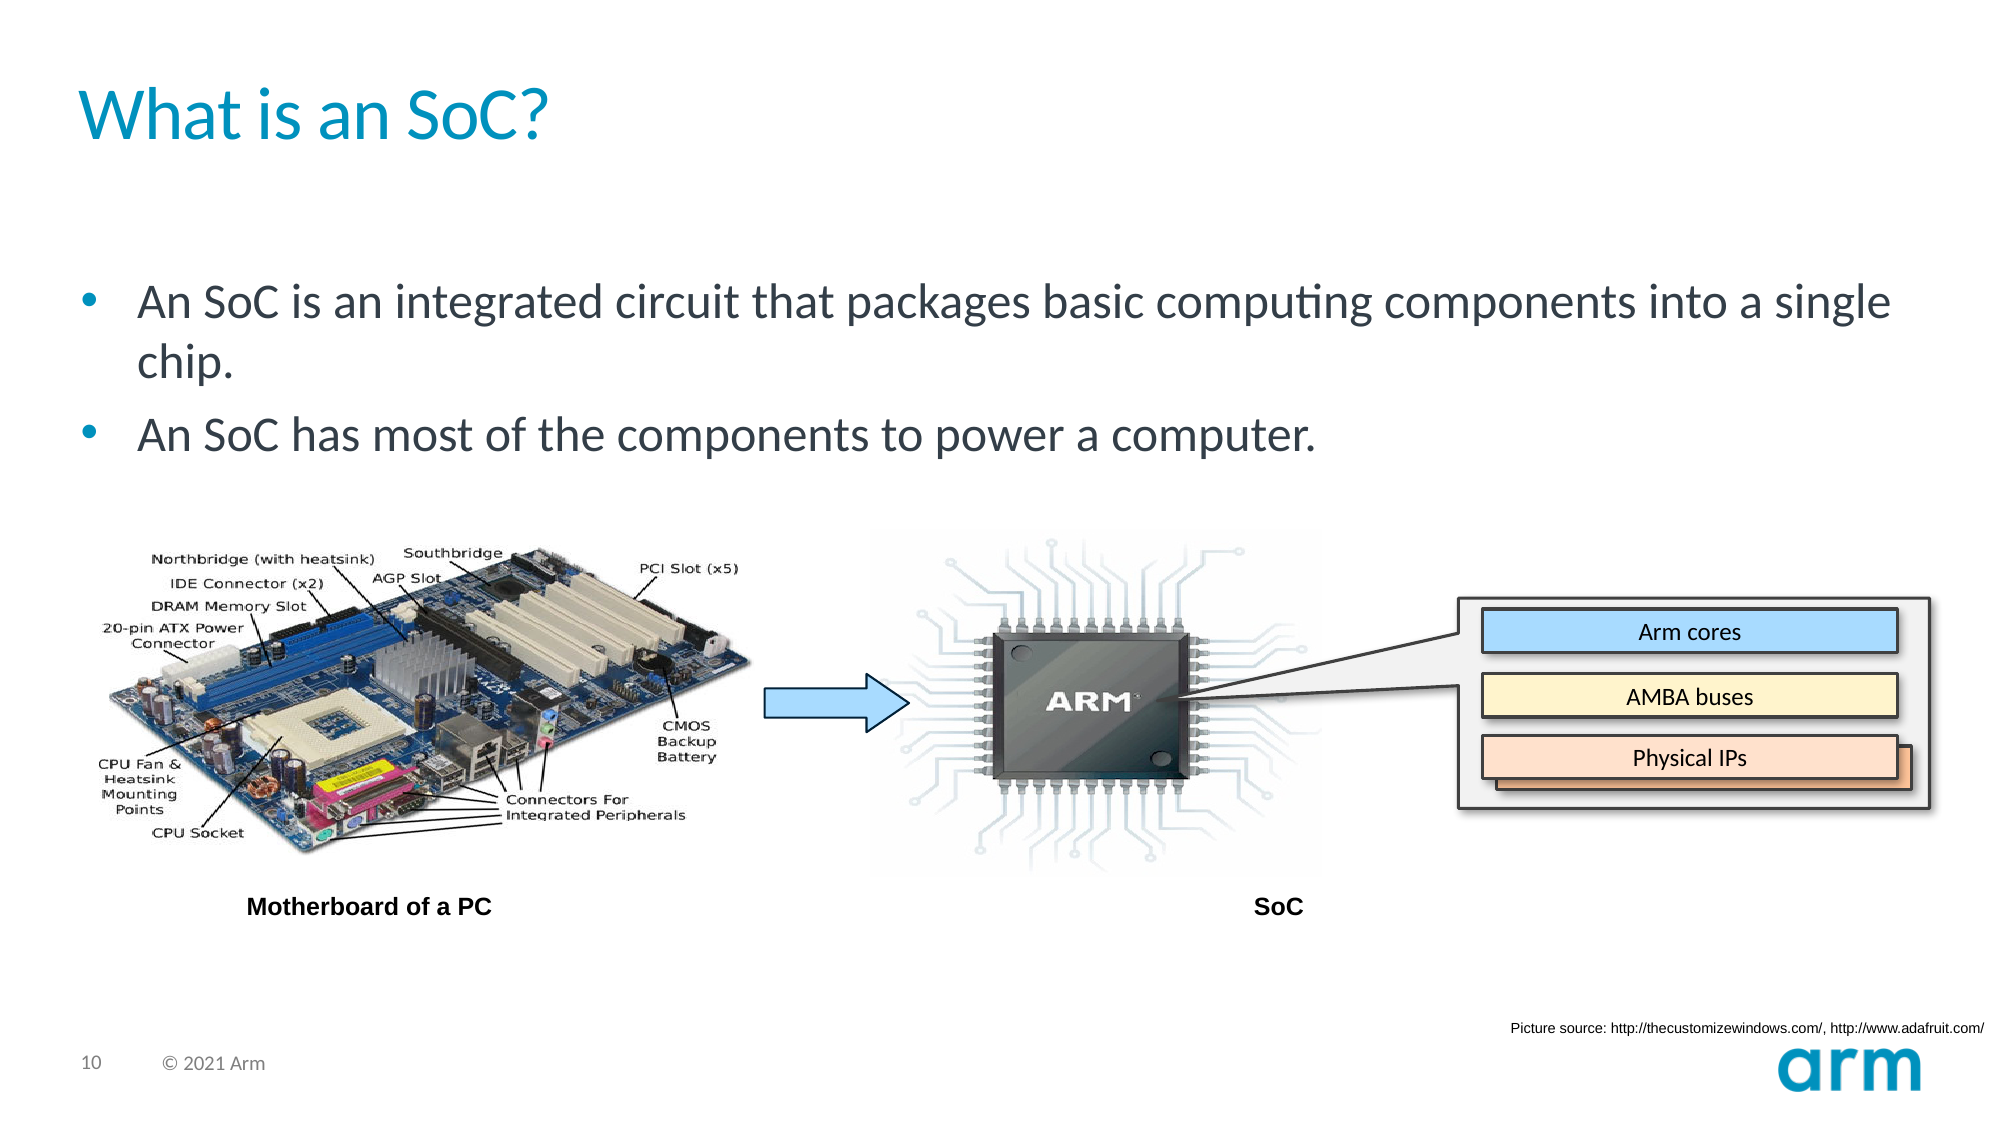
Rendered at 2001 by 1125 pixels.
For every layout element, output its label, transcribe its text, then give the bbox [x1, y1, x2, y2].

text_box Motherboard of a PC [231, 882, 675, 928]
title What is an SoC? [78, 78, 1922, 186]
text_box [1322, 598, 1930, 809]
text_box Picture source: http://thecustomizewindows.com/, http://www.adafruit.com/ [1254, 1011, 2000, 1044]
text_box [1896, 746, 1912, 790]
text_box AMBA buses [1482, 673, 1898, 718]
text_box [770, 688, 853, 718]
picture [99, 545, 770, 861]
picture [853, 529, 1322, 877]
picture [1777, 1047, 1922, 1093]
text_box Arm cores [1482, 609, 1898, 653]
text_box SoC [1239, 882, 1589, 928]
list An SoC is an integrated circuit that packages basic computing components into a single chip. An SoC has most of the components to power a computer. [80, 268, 1915, 940]
text_box Physical IPs [1482, 735, 1898, 779]
